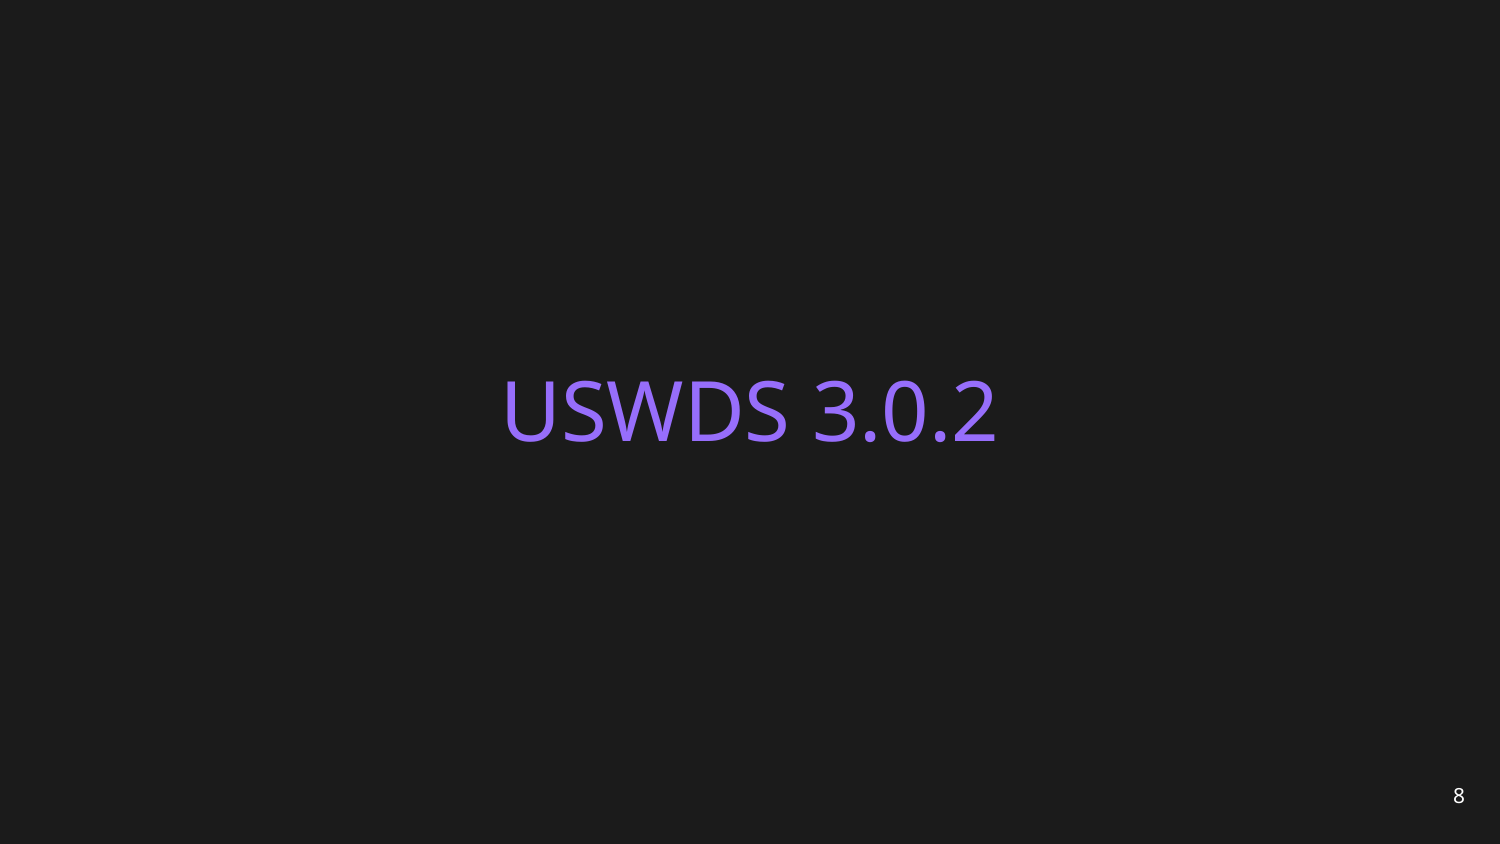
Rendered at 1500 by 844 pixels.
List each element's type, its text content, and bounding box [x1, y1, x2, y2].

slide_number 8 [1389, 764, 1480, 830]
title USWDS 3.0.2 [51, 72, 1449, 753]
